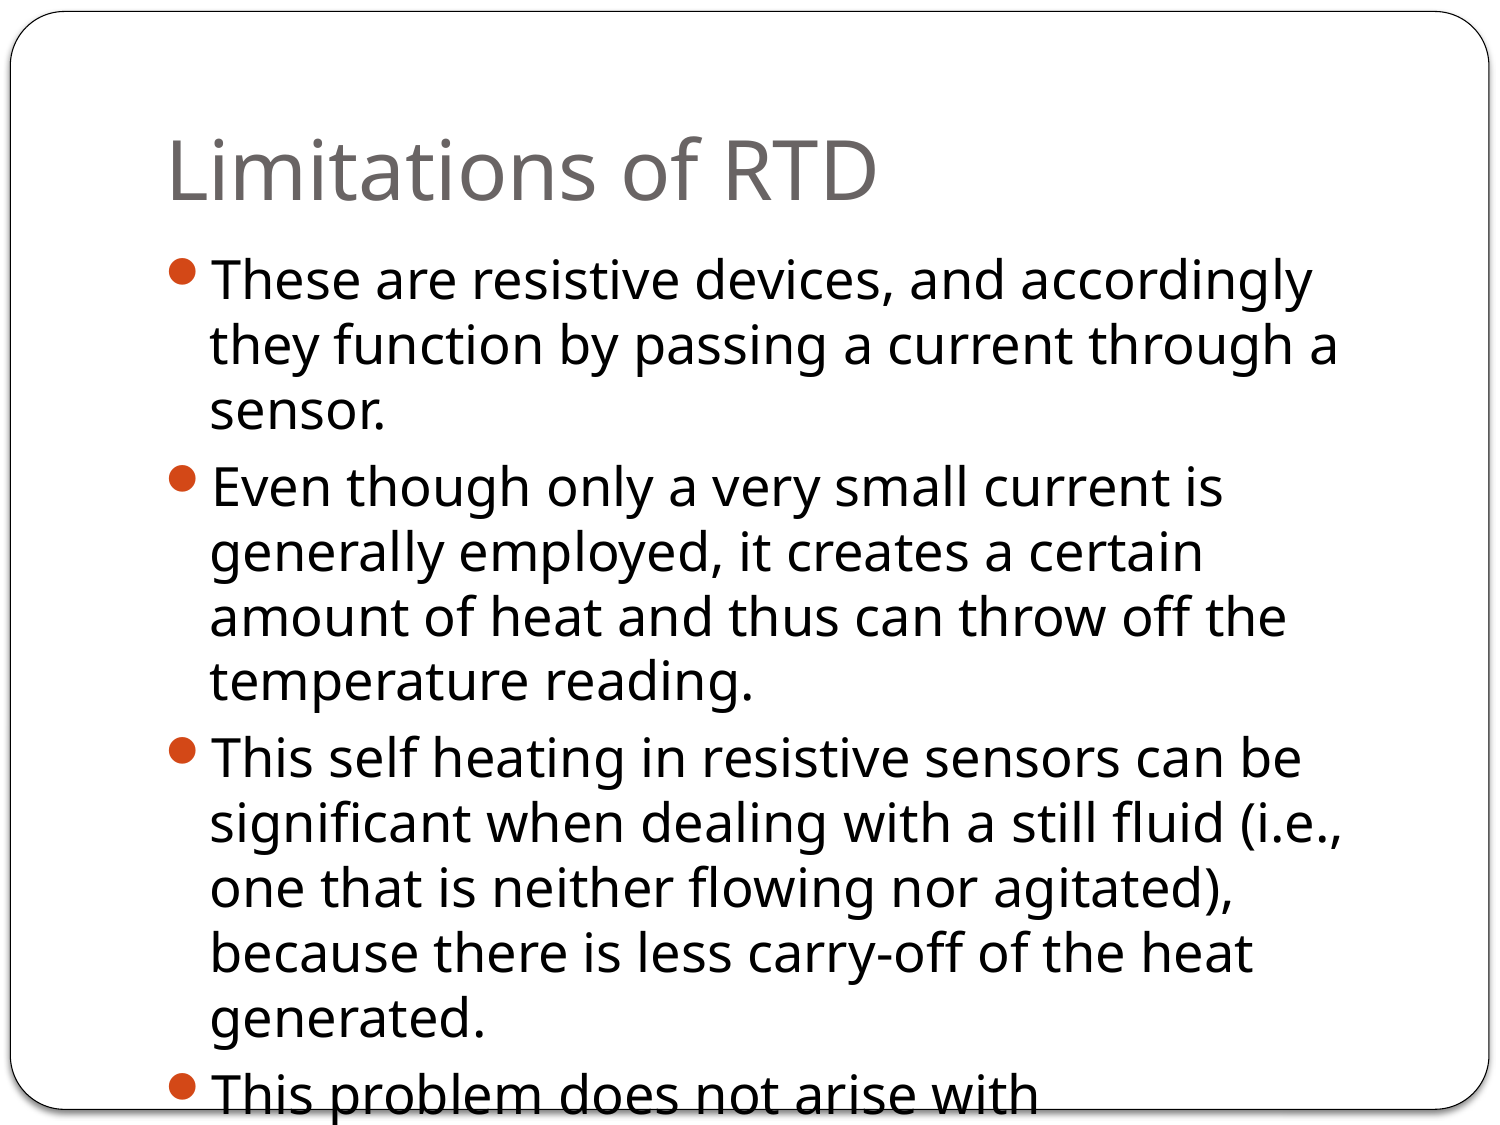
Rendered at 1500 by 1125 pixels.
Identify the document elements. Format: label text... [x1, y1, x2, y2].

title Limitations of RTD [150, 45, 1425, 233]
list These are resistive devices, and accordingly they function by passing a current through a sensor. Even though only a very small current is generally employed, it creates a certain amount of heat and thus can throw off the temperature reading. This self heating in resistive sensors can be significant when dealing with a still fluid (i.e., one that is neither flowing nor agitated), because there is less carry-off of the heat generated. This problem does not arise with thermocouples, which are essentially zero-current devices. [150, 237, 1425, 988]
